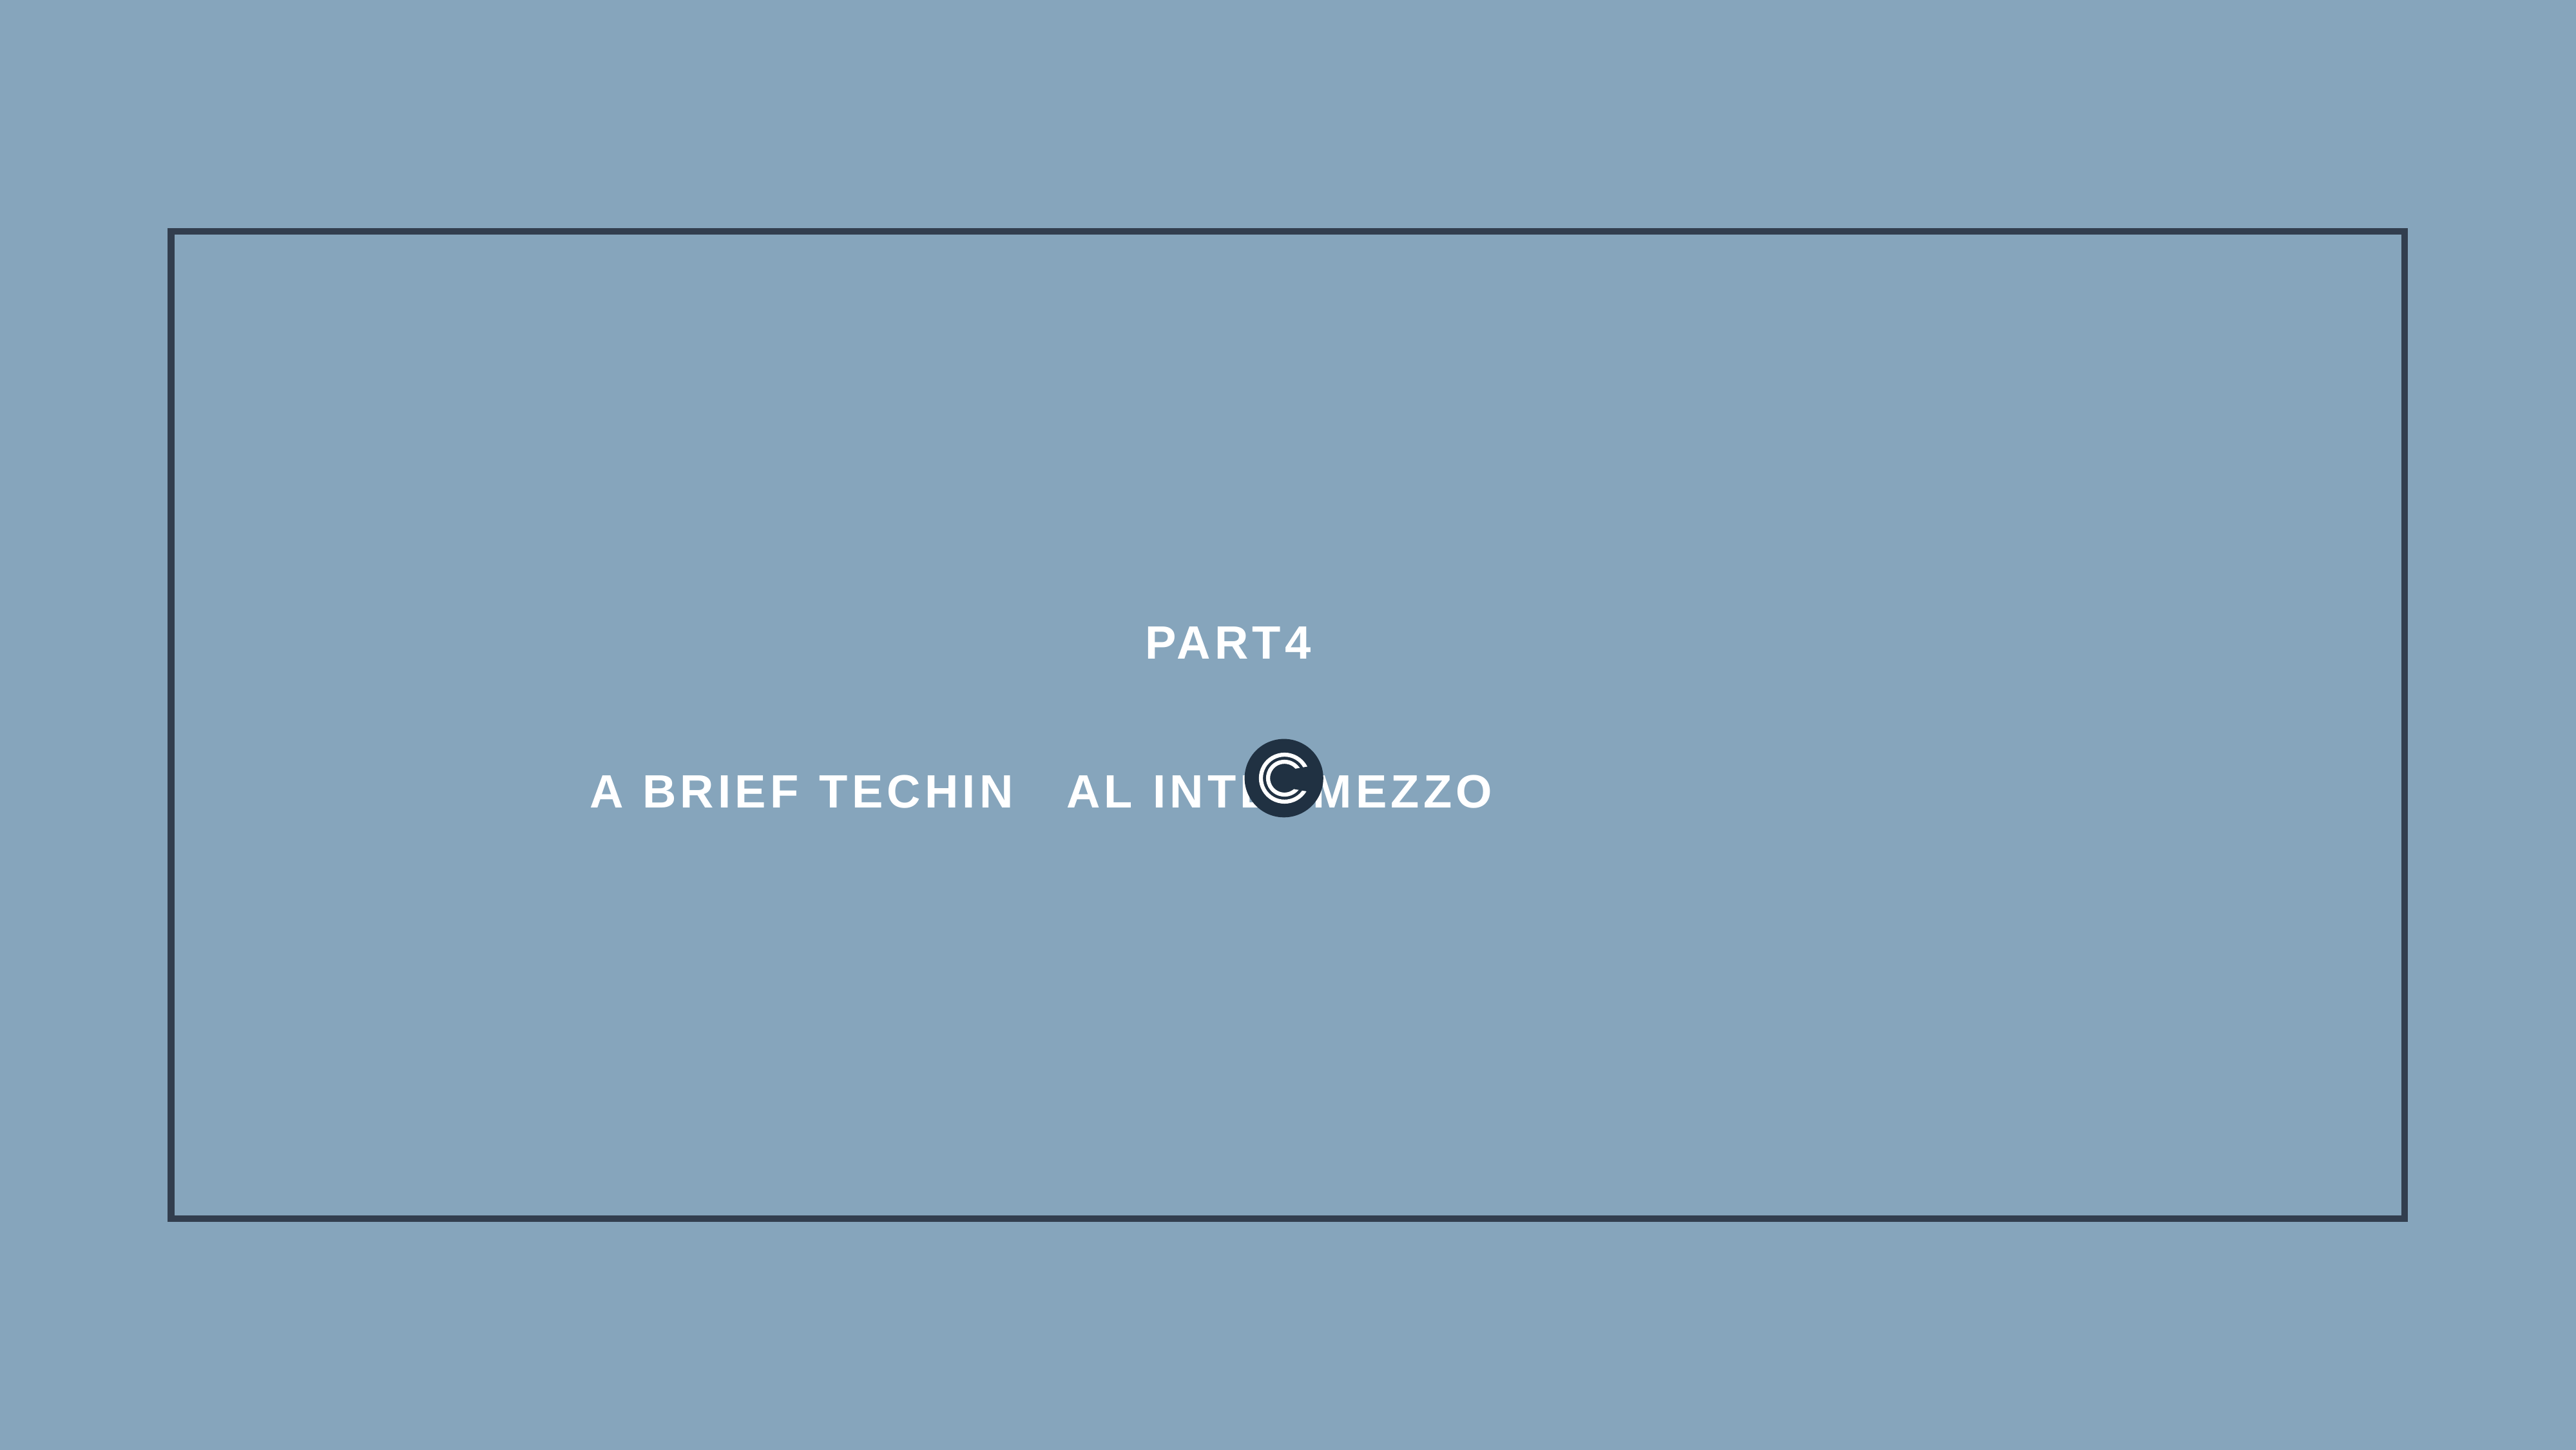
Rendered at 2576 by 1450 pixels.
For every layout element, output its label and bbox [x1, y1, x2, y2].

text_box [171, 231, 2405, 1219]
text_box [1244, 739, 1324, 818]
text_box [0, 0, 2576, 1450]
